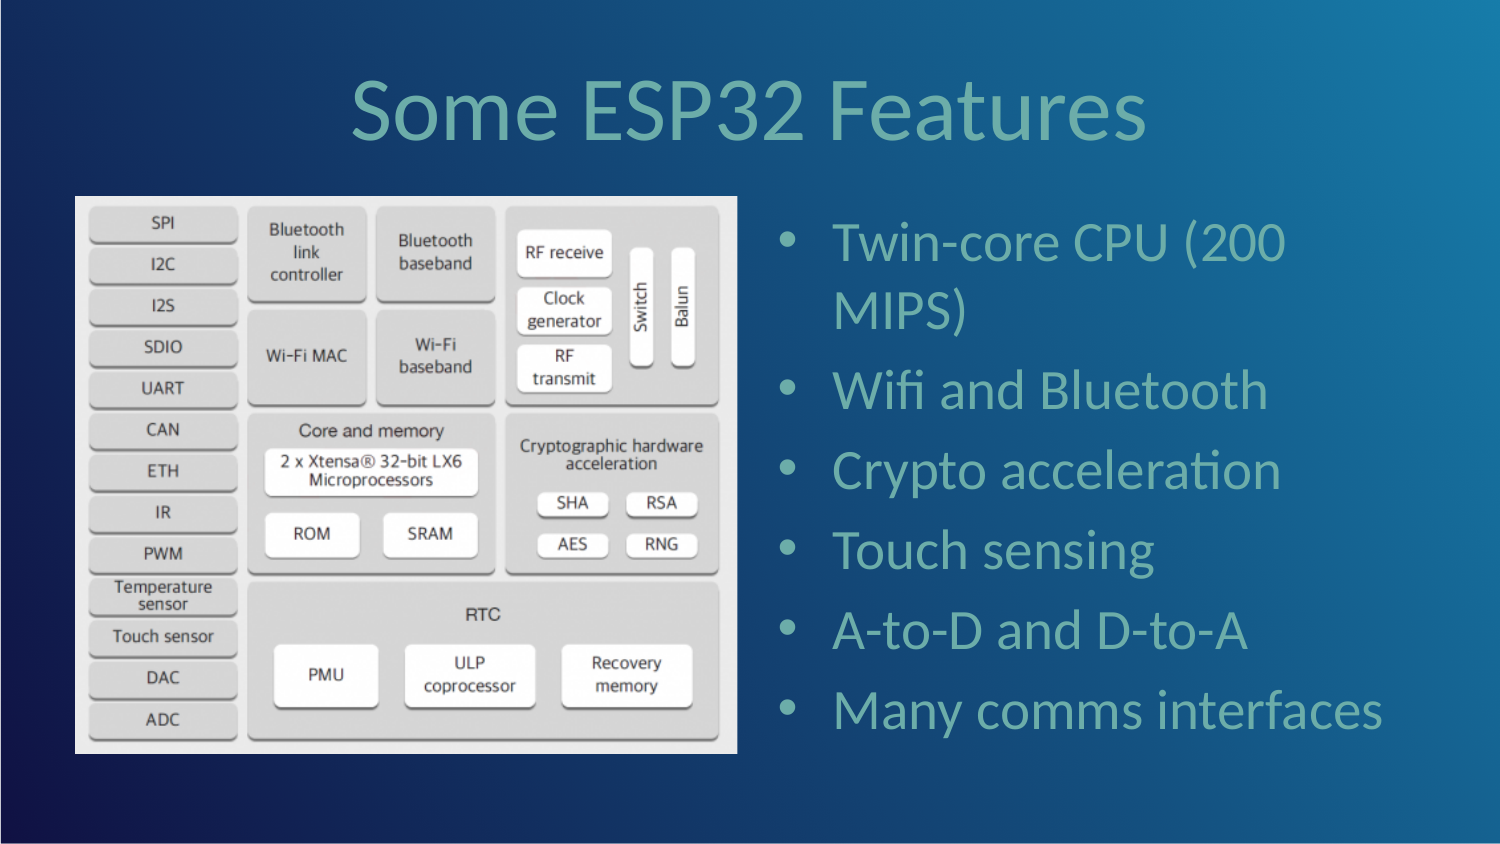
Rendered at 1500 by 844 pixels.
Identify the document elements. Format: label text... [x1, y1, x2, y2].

picture [0, 0, 1500, 844]
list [74, 196, 738, 754]
list Twin-core CPU (200 MIPS) Wifi and Bluetooth Crypto acceleration Touch sensing A-to-D and D-to-A Many comms interfaces [762, 196, 1425, 754]
title Some ESP32 Features [75, 33, 1425, 175]
